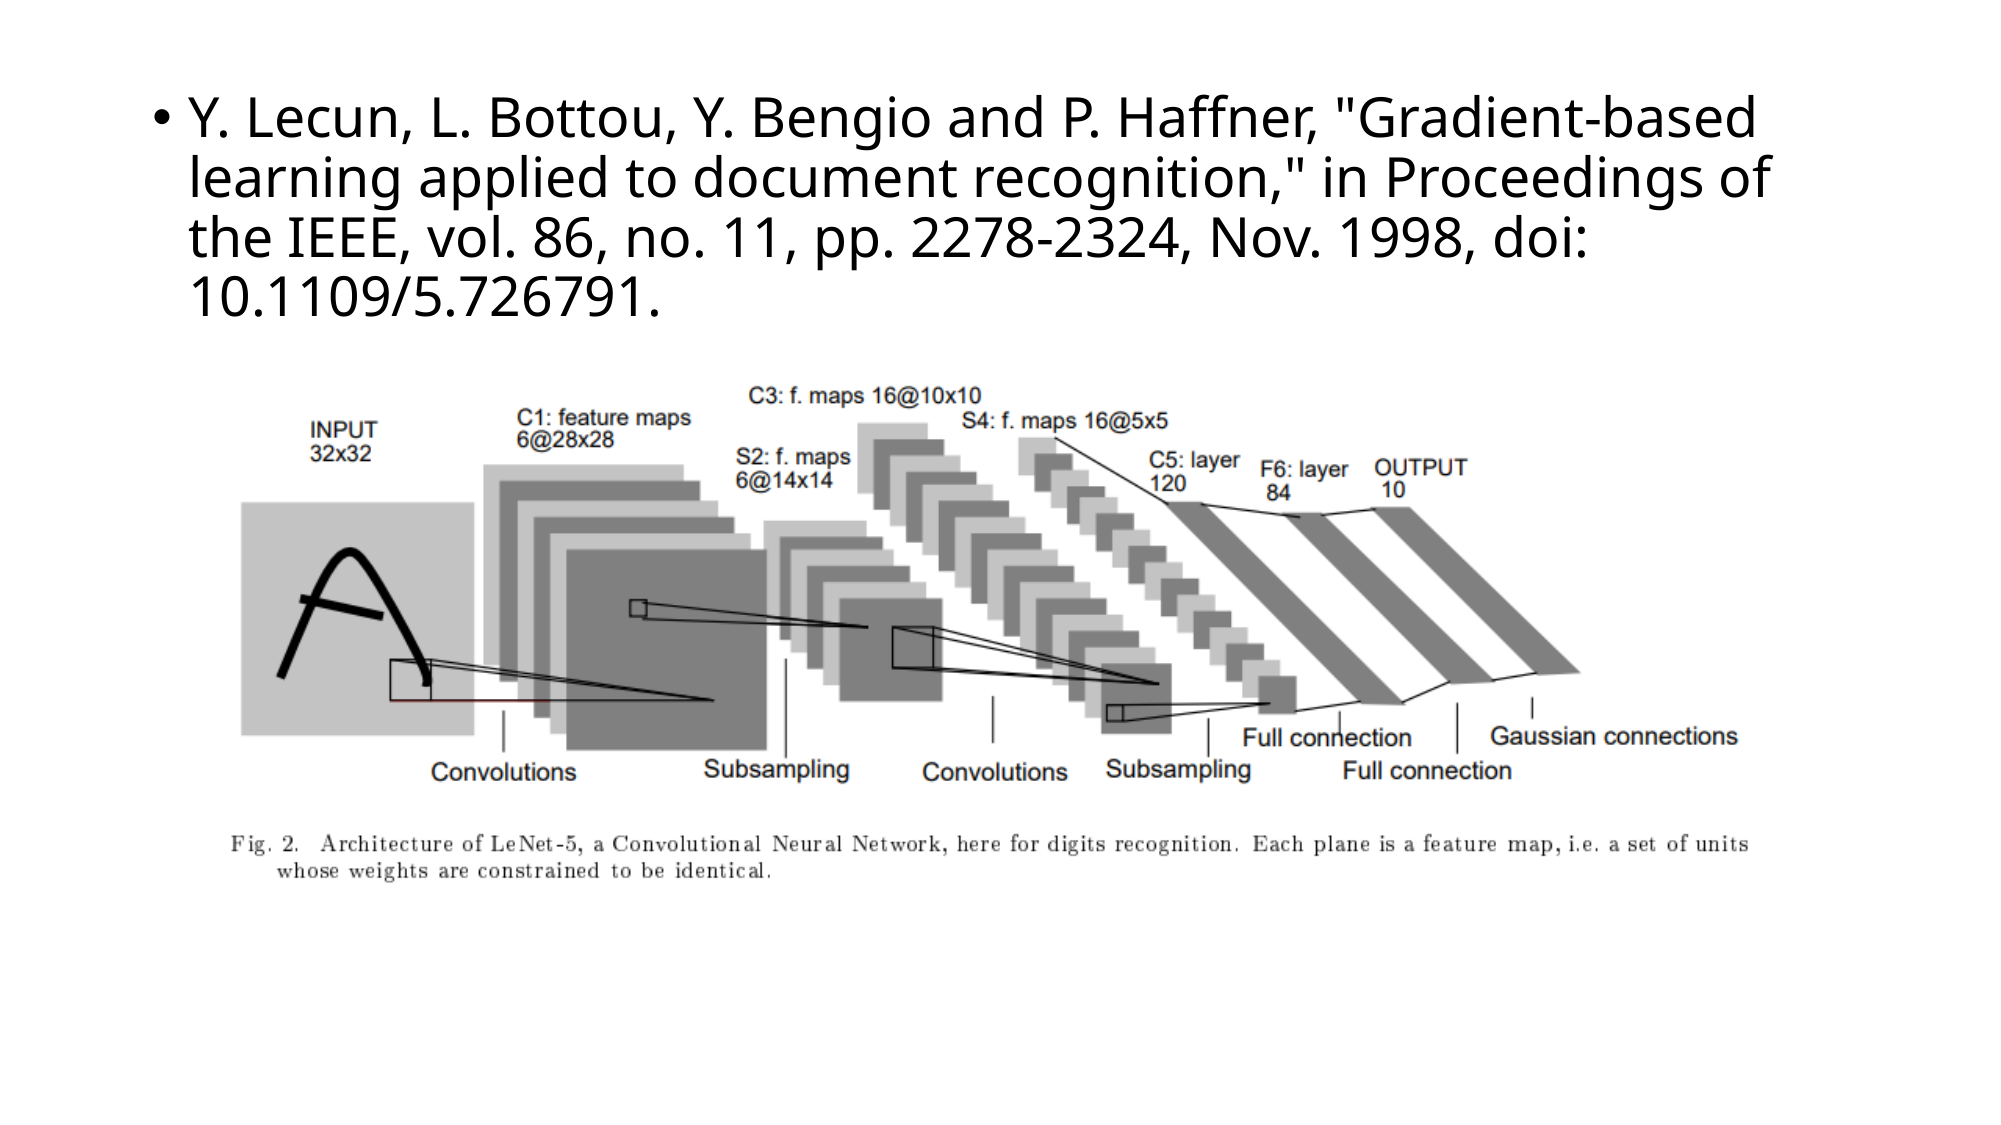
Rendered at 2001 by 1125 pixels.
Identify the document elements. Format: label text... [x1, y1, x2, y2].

picture [213, 355, 1787, 911]
list Y. Lecun, L. Bottou, Y. Bengio and P. Haffner, "Gradient-based learning applied to document recognition," in Proceedings of the IEEE, vol. 86, no. 11, pp. 2278-2324, Nov. 1998, doi: 10.1109/5.726791. [137, 82, 1863, 337]
